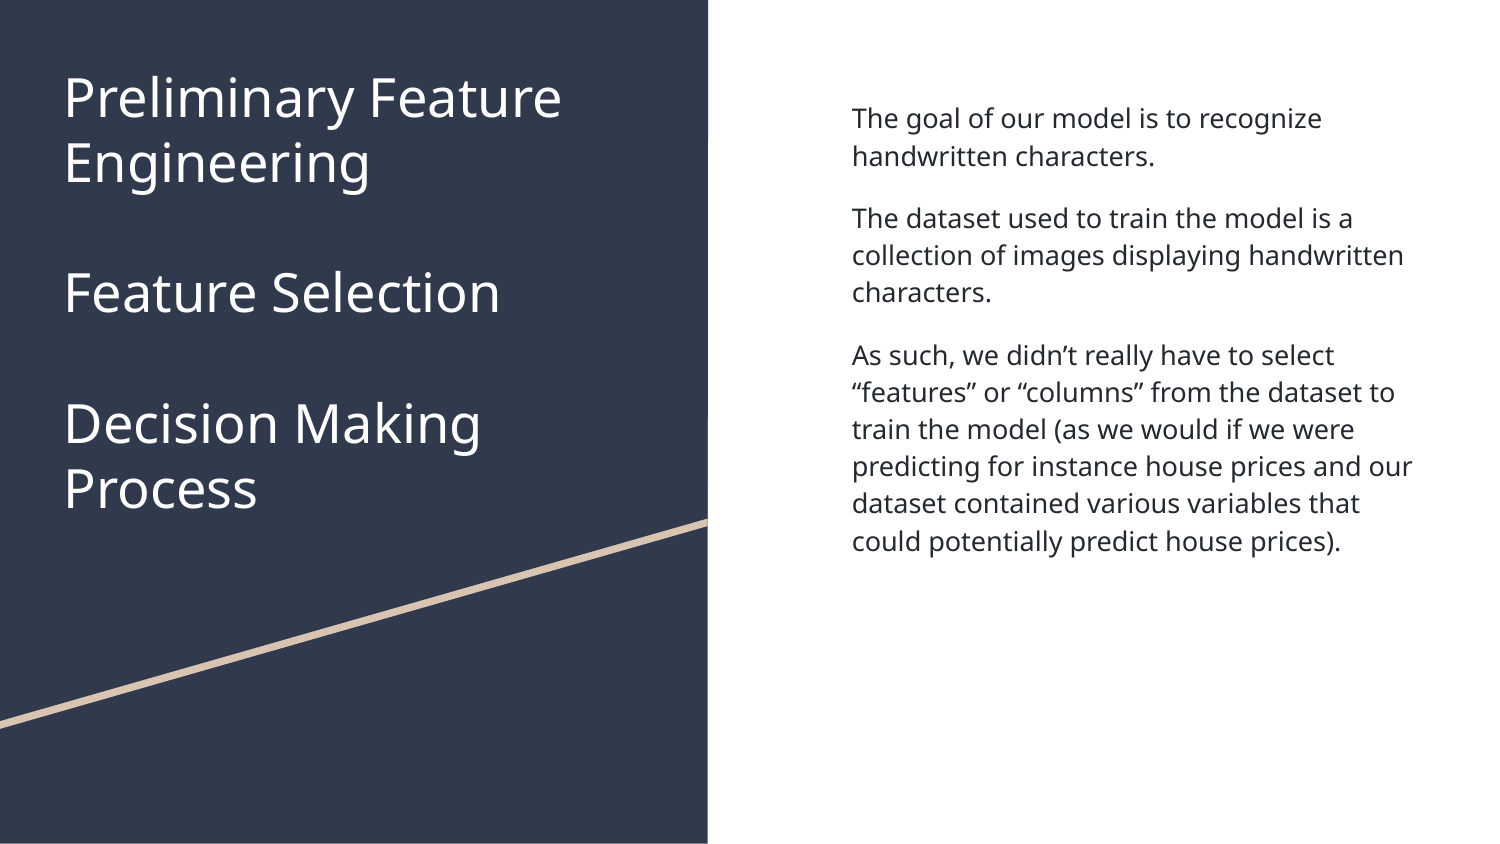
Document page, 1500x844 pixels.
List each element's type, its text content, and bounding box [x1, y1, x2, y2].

title Preliminary Feature Engineering Feature Selection Decision Making Process [48, 48, 657, 755]
list The goal of our model is to recognize handwritten characters. The dataset used to train the model is a collection of images displaying handwritten characters. As such, we didn’t really have to select “features” or “columns” from the dataset to train the model (as we would if we were predicting for instance house prices and our dataset contained various variables that could potentially predict house prices). [761, 82, 1446, 755]
